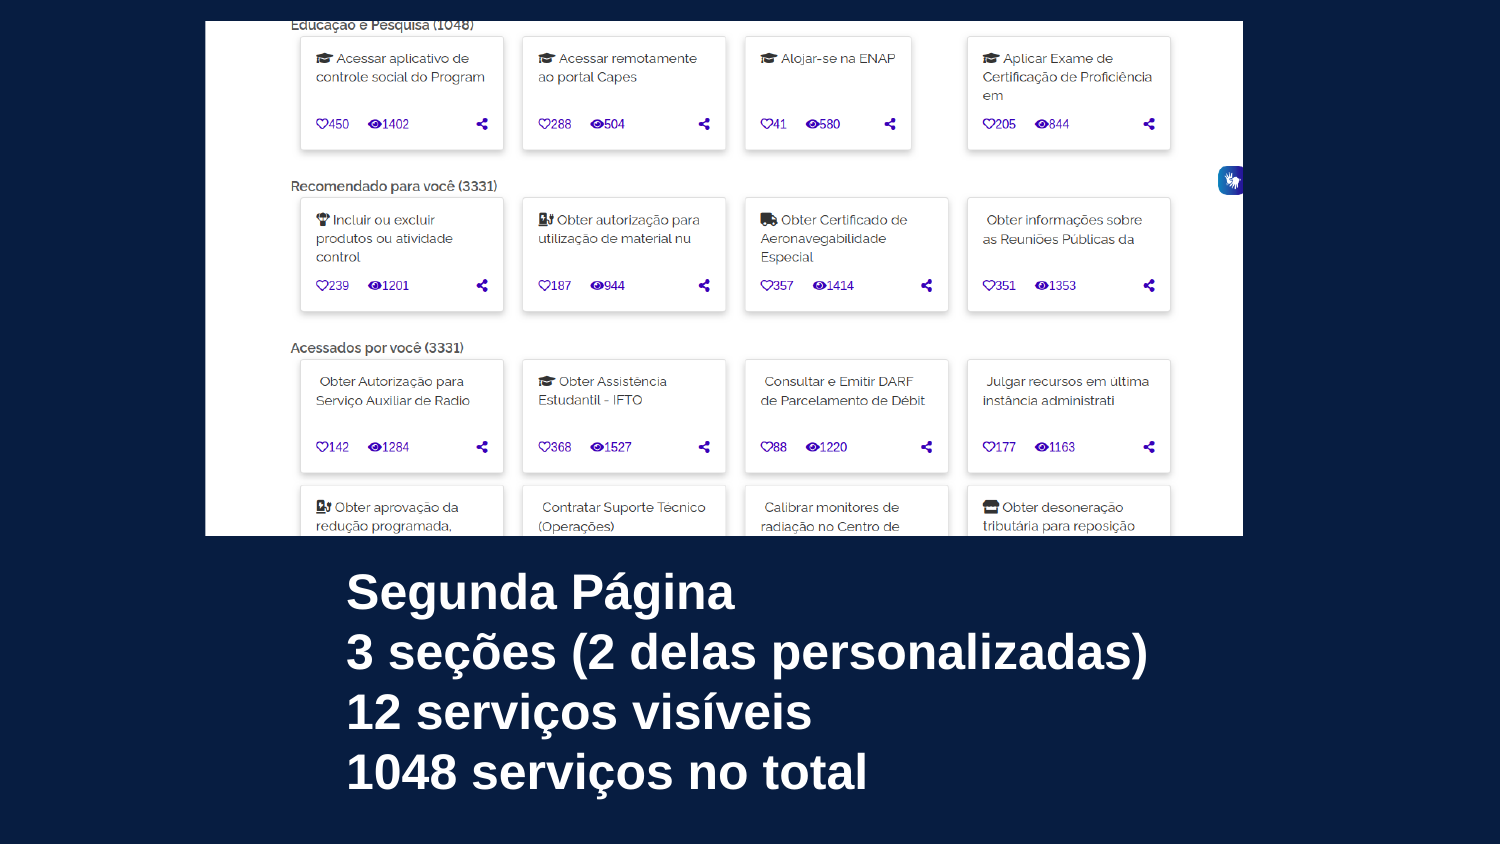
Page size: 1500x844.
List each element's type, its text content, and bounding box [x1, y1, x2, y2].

picture [204, 21, 1244, 536]
text_box Segunda Página 3 seções (2 delas personalizadas) 12 serviços visíveis 1048 serviços no total [331, 544, 1326, 764]
